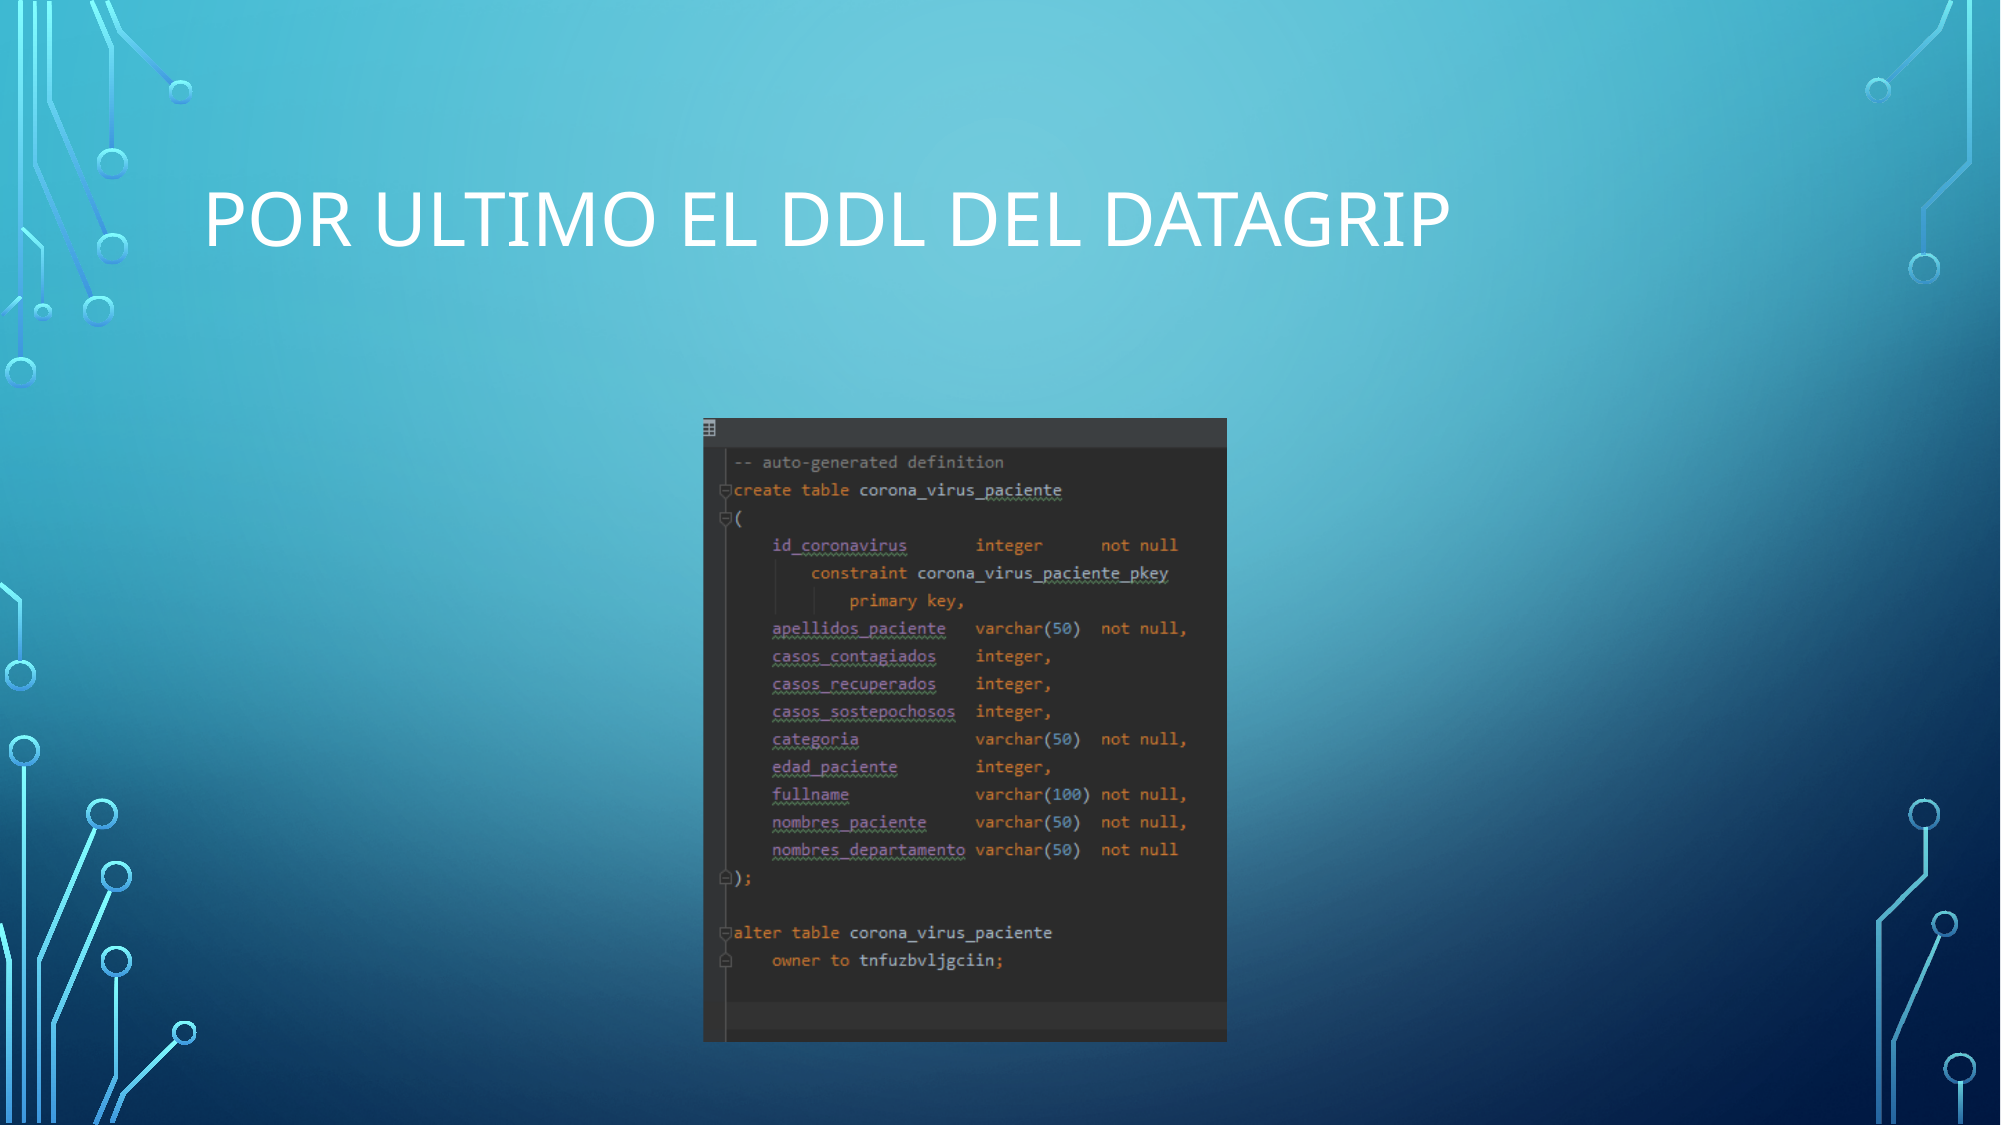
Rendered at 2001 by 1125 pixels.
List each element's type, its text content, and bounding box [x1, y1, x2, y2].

title Por ultimo el ddl DEL DATAGRIP [187, 101, 1813, 344]
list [702, 418, 1228, 1042]
